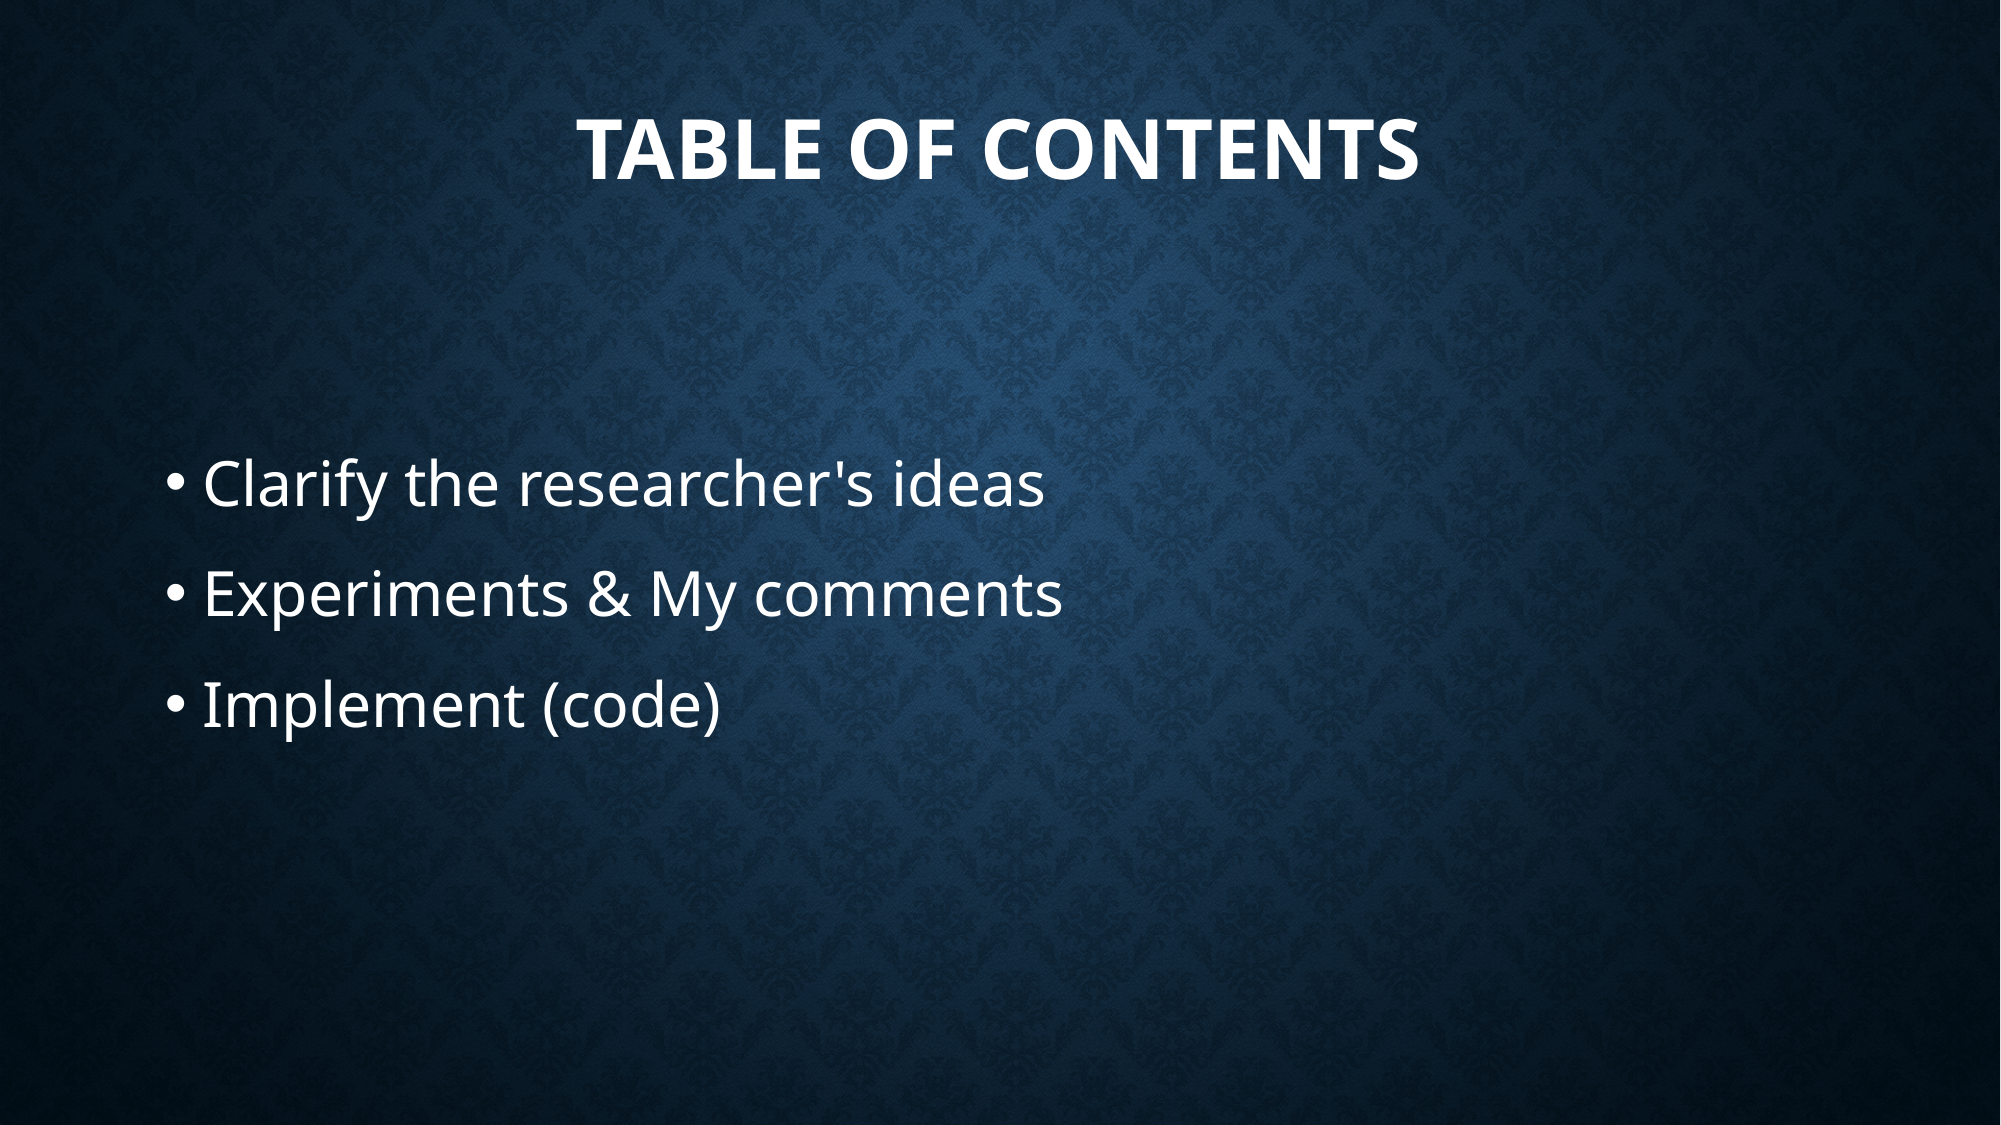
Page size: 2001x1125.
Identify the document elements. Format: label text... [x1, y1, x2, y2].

text_box Table of contents [149, 44, 1849, 262]
list Clarify the researcher's ideas Experiments & My comments Implement (code) [149, 421, 1849, 766]
